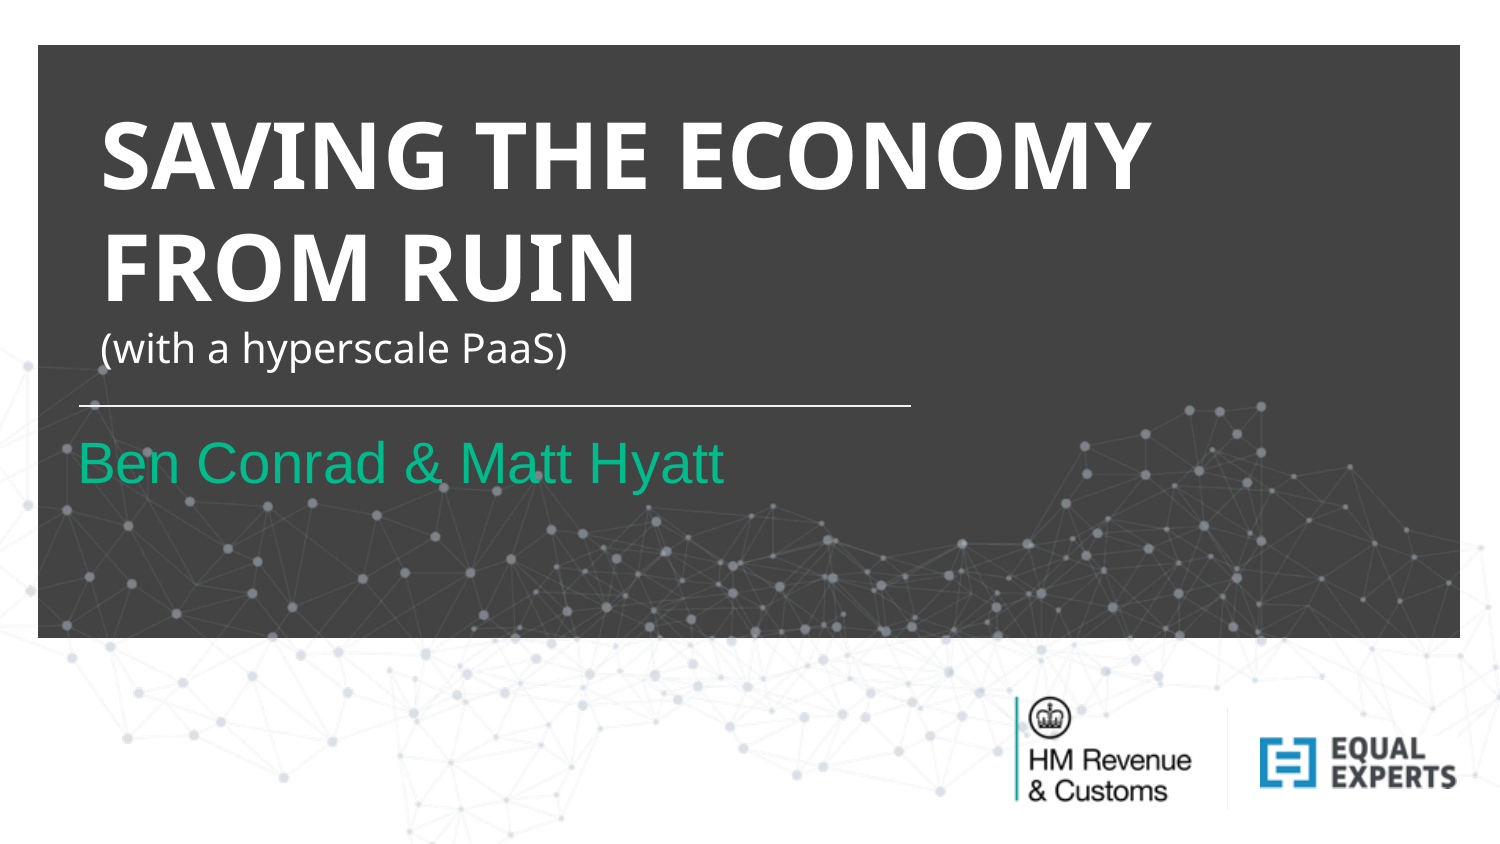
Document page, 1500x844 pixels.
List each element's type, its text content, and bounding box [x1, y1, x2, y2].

picture [0, 342, 1500, 844]
title (with a hyperscale PaaS) [85, 322, 1484, 340]
text_box [37, 44, 1462, 340]
title SAVING THE ECONOMY FROM RUIN [85, 79, 1204, 322]
